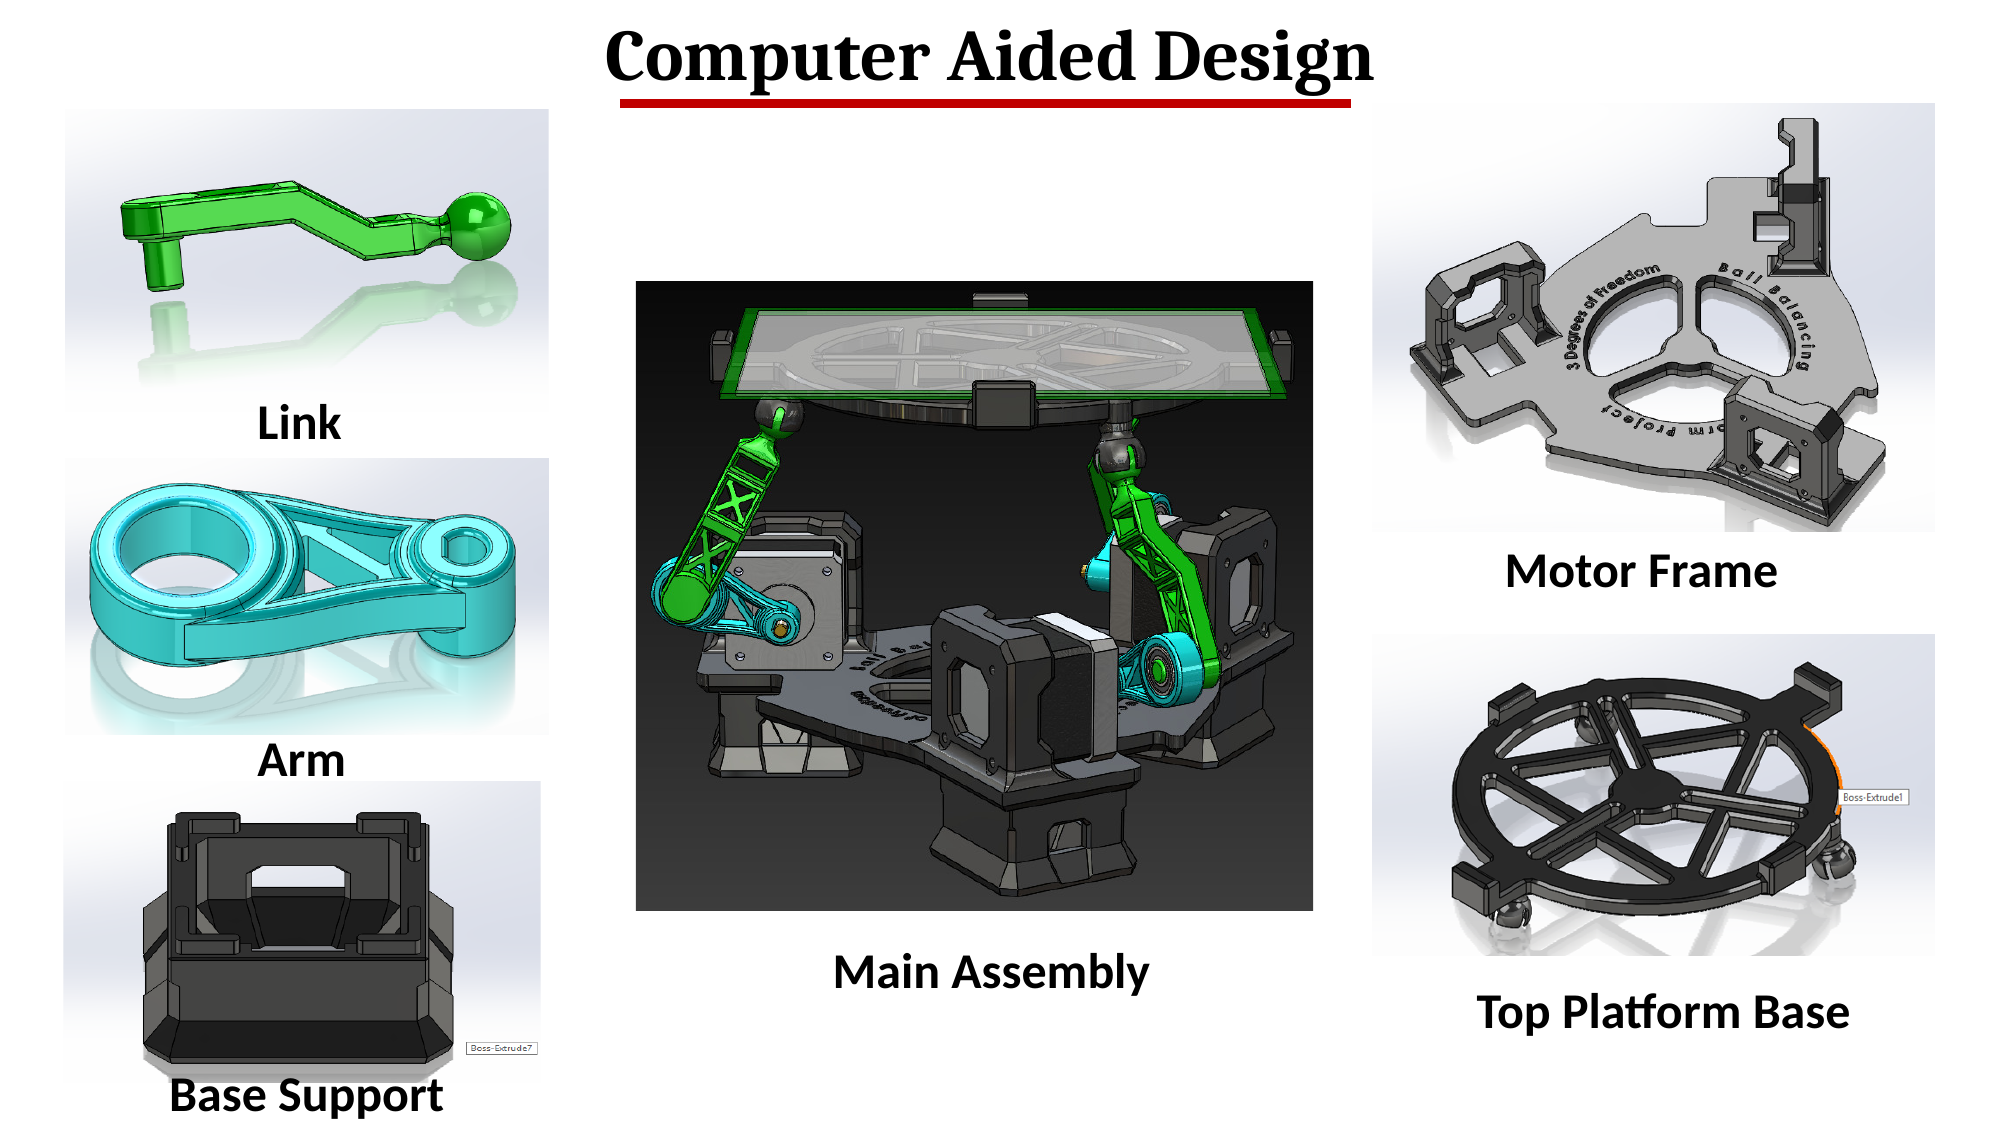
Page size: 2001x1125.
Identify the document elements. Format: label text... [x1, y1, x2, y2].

picture [635, 281, 1314, 911]
text_box Top Platform Base [1461, 970, 1866, 1046]
text_box Arm [242, 735, 362, 781]
picture [65, 458, 549, 735]
text_box Computer Aided Design [590, 0, 1392, 103]
picture [1372, 634, 1935, 956]
text_box Link [242, 412, 357, 457]
picture [1372, 103, 1935, 532]
text_box Base Support [154, 1083, 460, 1125]
text_box Motor Frame [1489, 532, 1794, 606]
text_box Main Assembly [817, 931, 1166, 1007]
picture [63, 781, 541, 1083]
picture [65, 109, 549, 412]
